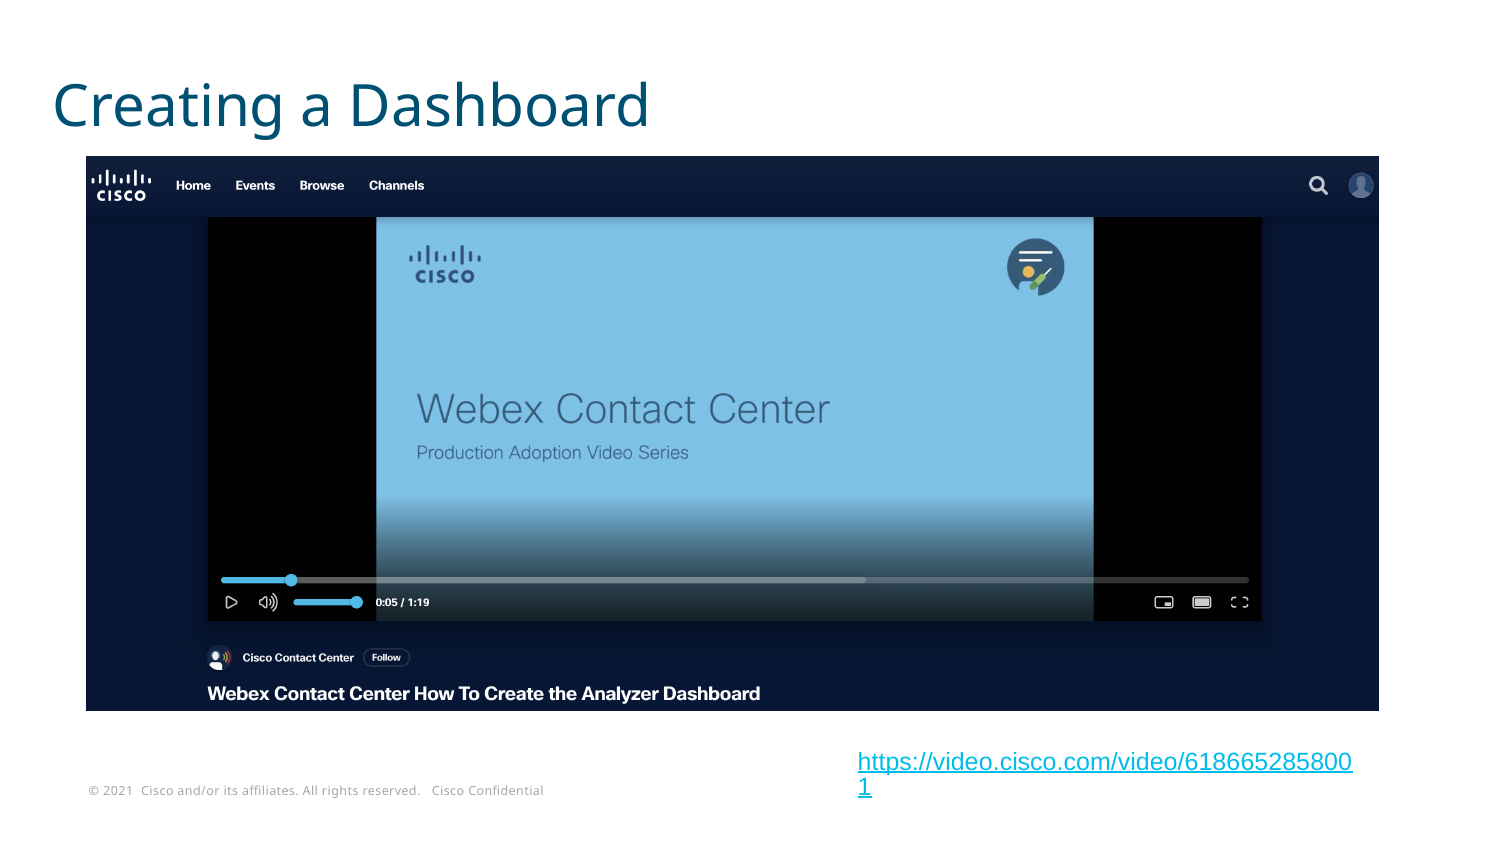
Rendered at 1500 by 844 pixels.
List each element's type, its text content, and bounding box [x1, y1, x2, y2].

picture [86, 156, 1379, 711]
title Creating a Dashboard [37, 16, 1405, 204]
text_box https://video.cisco.com/video/6186652858001 [843, 737, 1380, 783]
